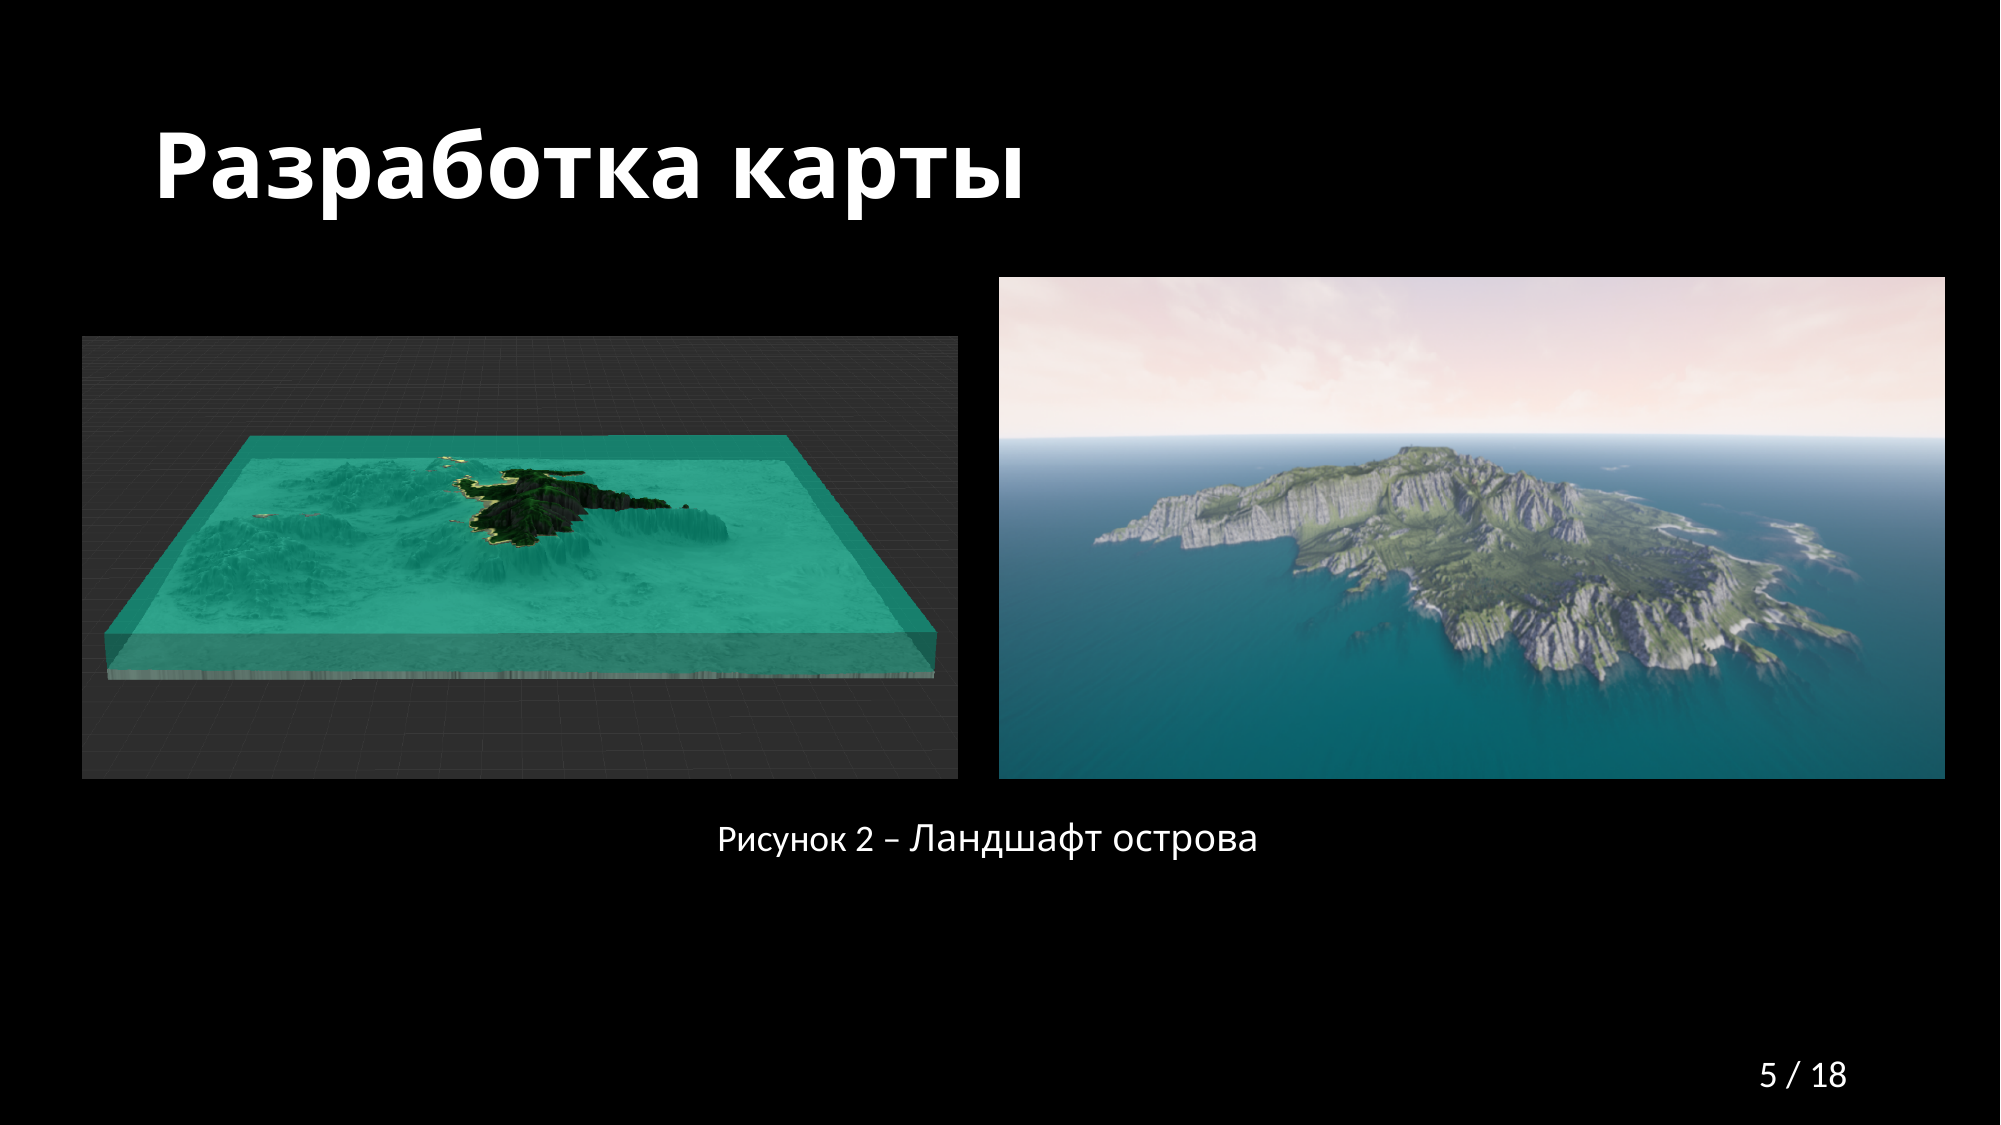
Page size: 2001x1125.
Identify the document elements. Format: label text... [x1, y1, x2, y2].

picture [999, 277, 1945, 780]
title Разработка карты [137, 59, 1863, 278]
picture [82, 336, 958, 780]
slide_number 5 / 18 [1412, 1042, 1863, 1103]
text_box Рисунок 2 – Ландшафт острова [702, 806, 1298, 867]
